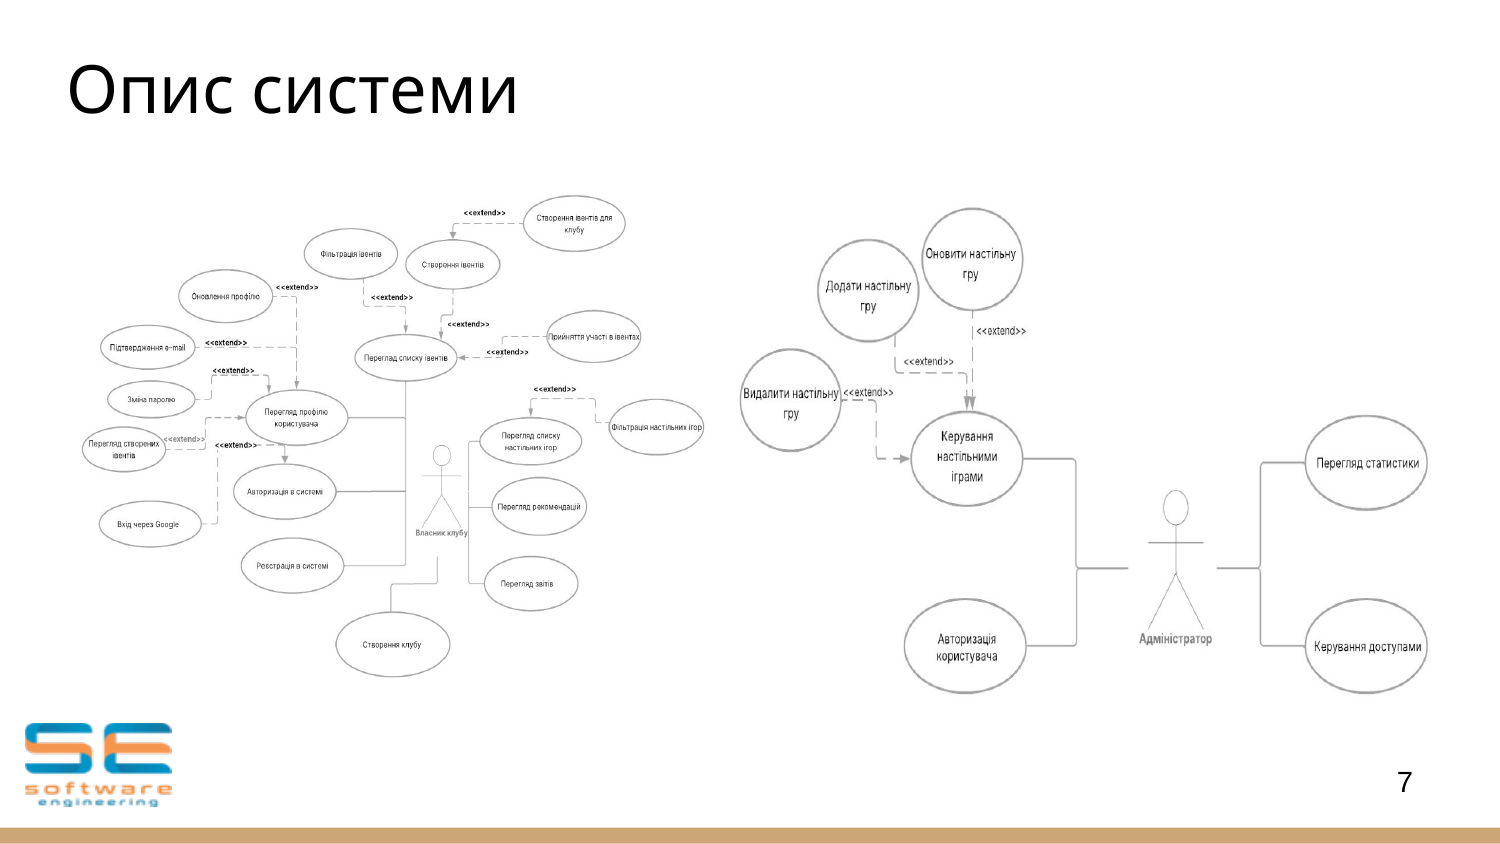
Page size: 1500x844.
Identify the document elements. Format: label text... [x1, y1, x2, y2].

title Опис системи [51, 5, 1449, 142]
text_box 7 [1382, 755, 1500, 806]
picture [24, 723, 173, 807]
picture [61, 176, 1450, 725]
